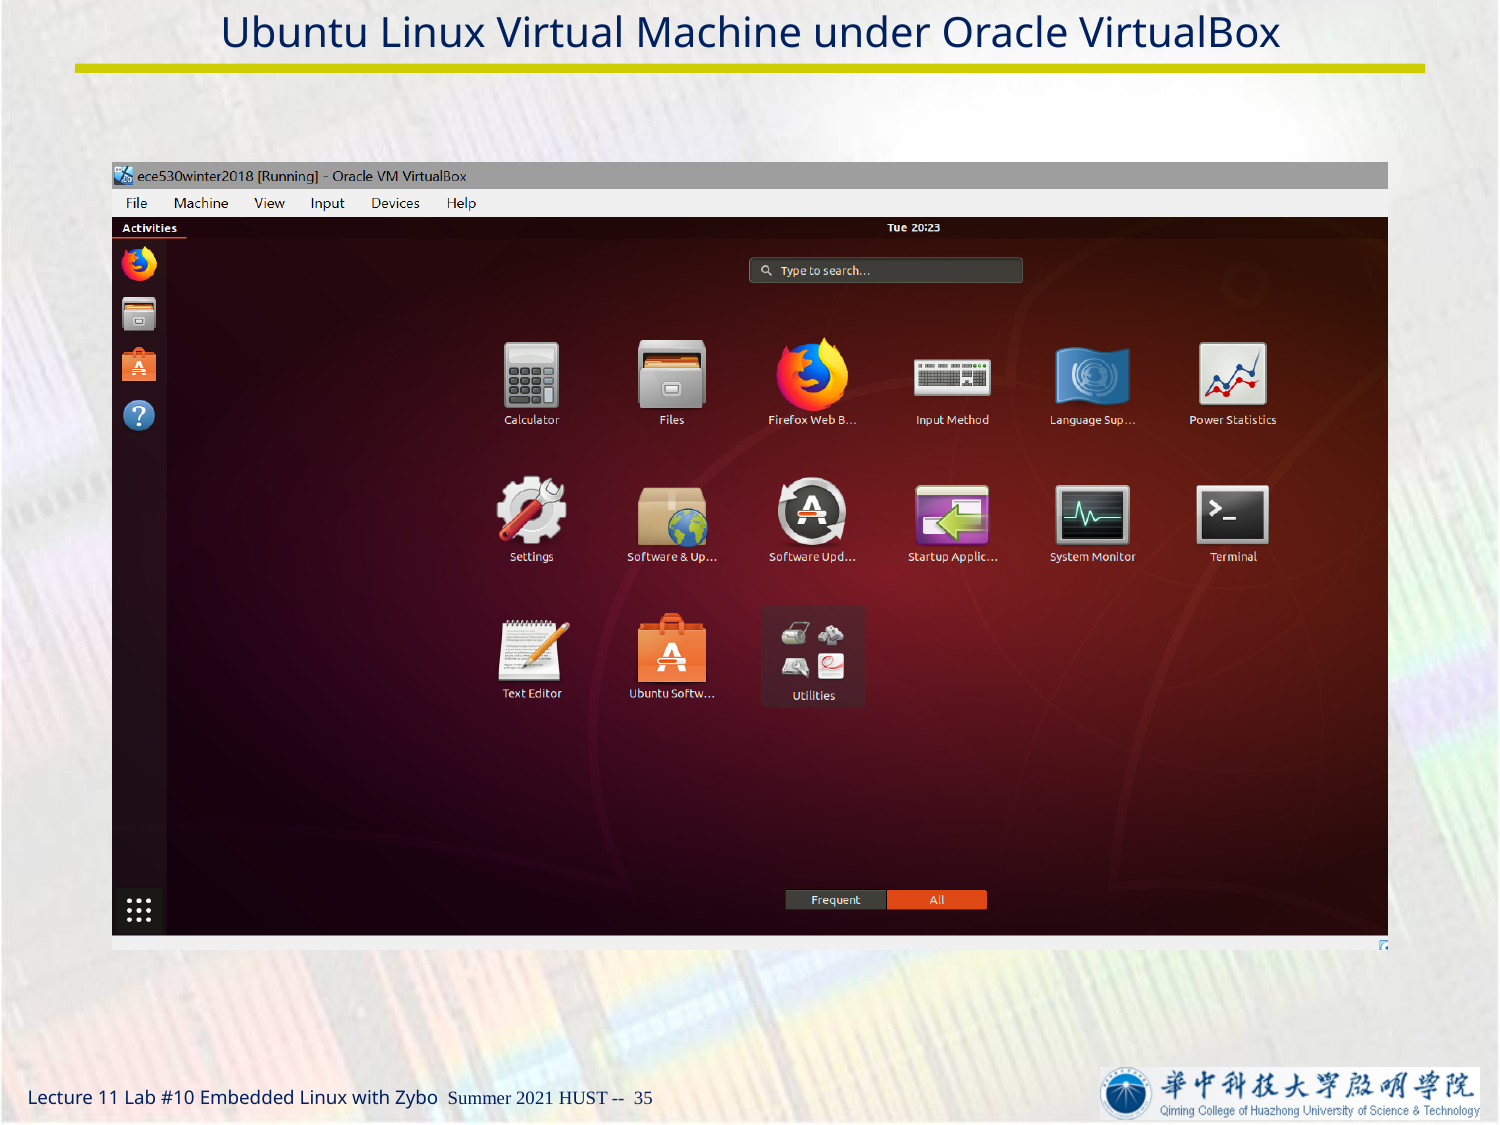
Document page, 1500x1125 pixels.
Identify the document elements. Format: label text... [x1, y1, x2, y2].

picture [0, 0, 1500, 1125]
title Ubuntu Linux Virtual Machine under Oracle VirtualBox [50, 5, 1463, 69]
